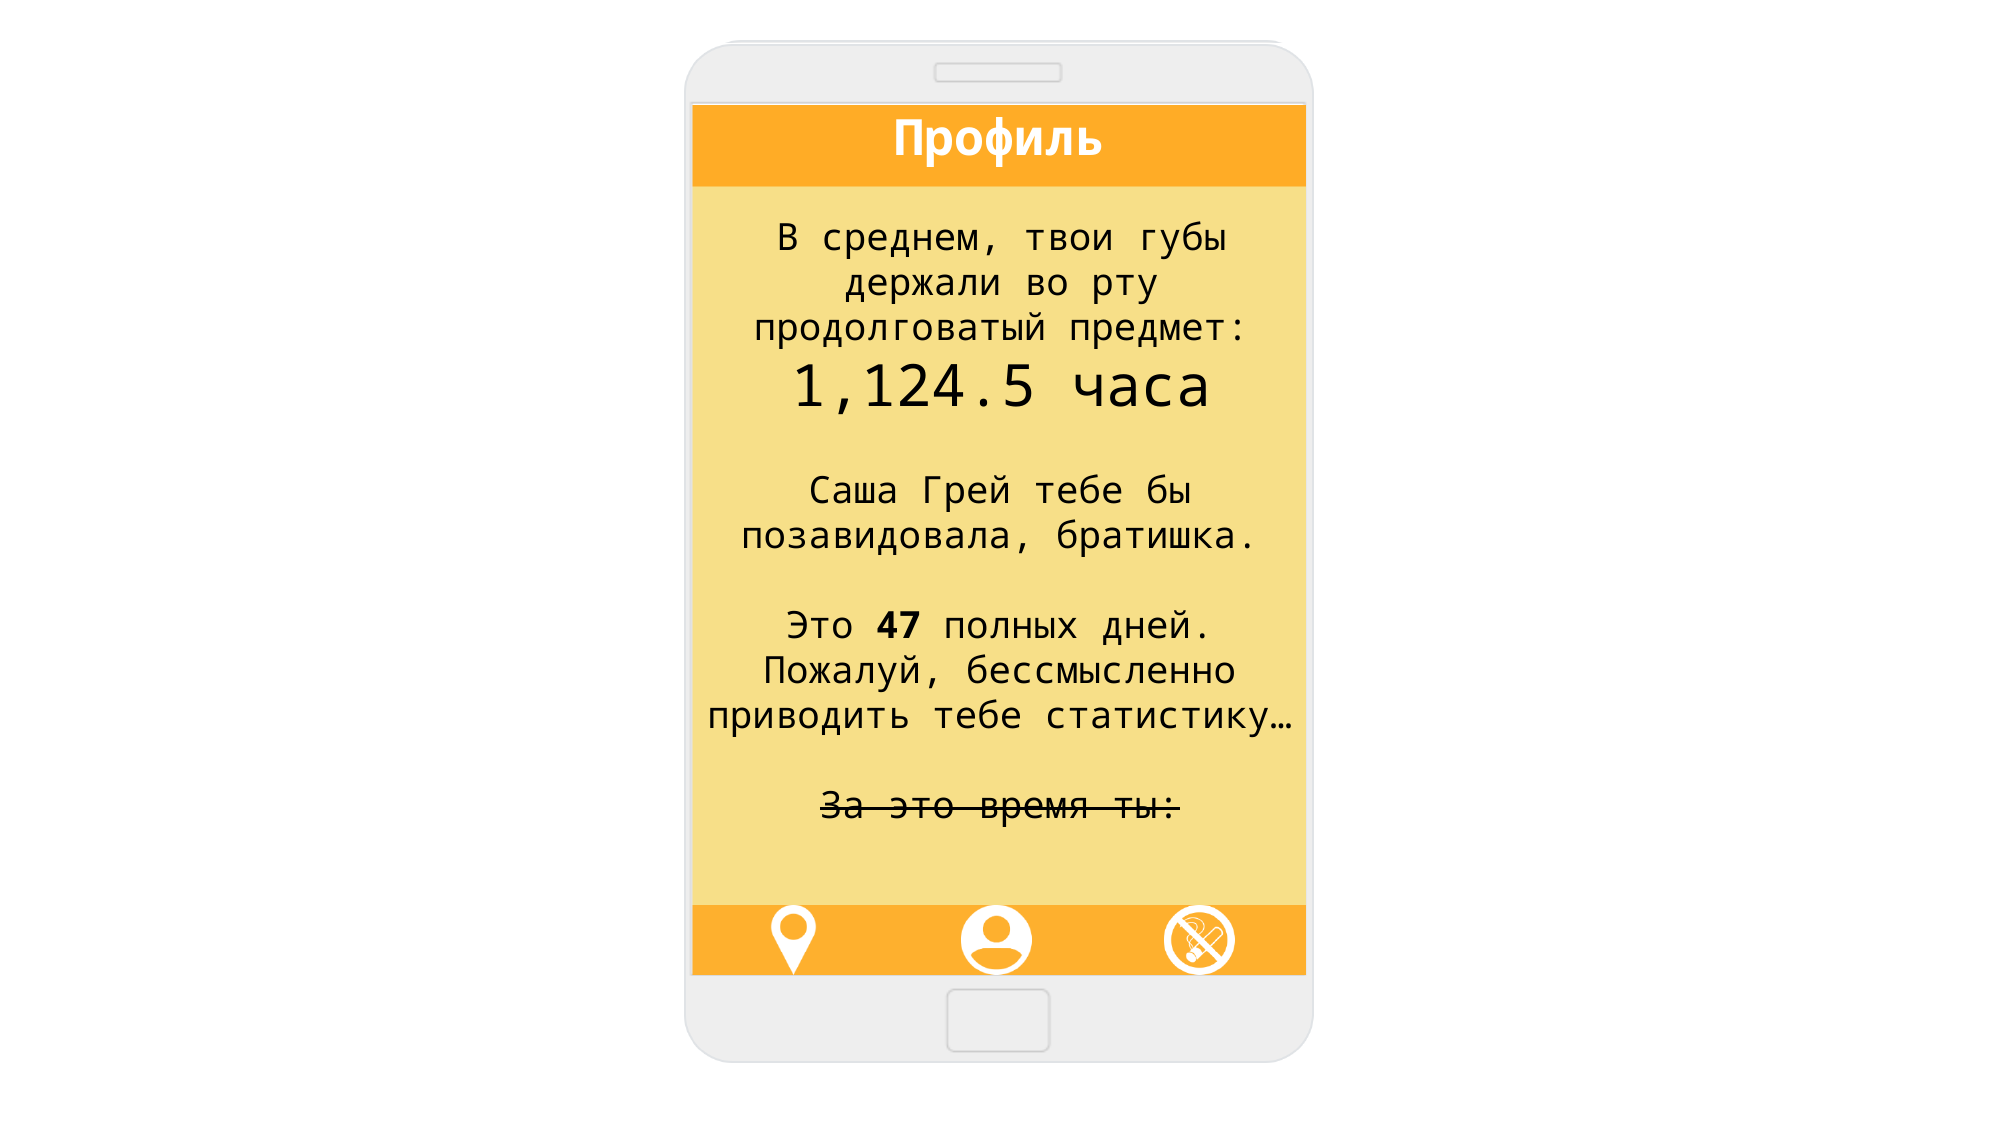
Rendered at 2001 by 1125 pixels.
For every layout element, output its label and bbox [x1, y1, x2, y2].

picture [674, 39, 1326, 1068]
